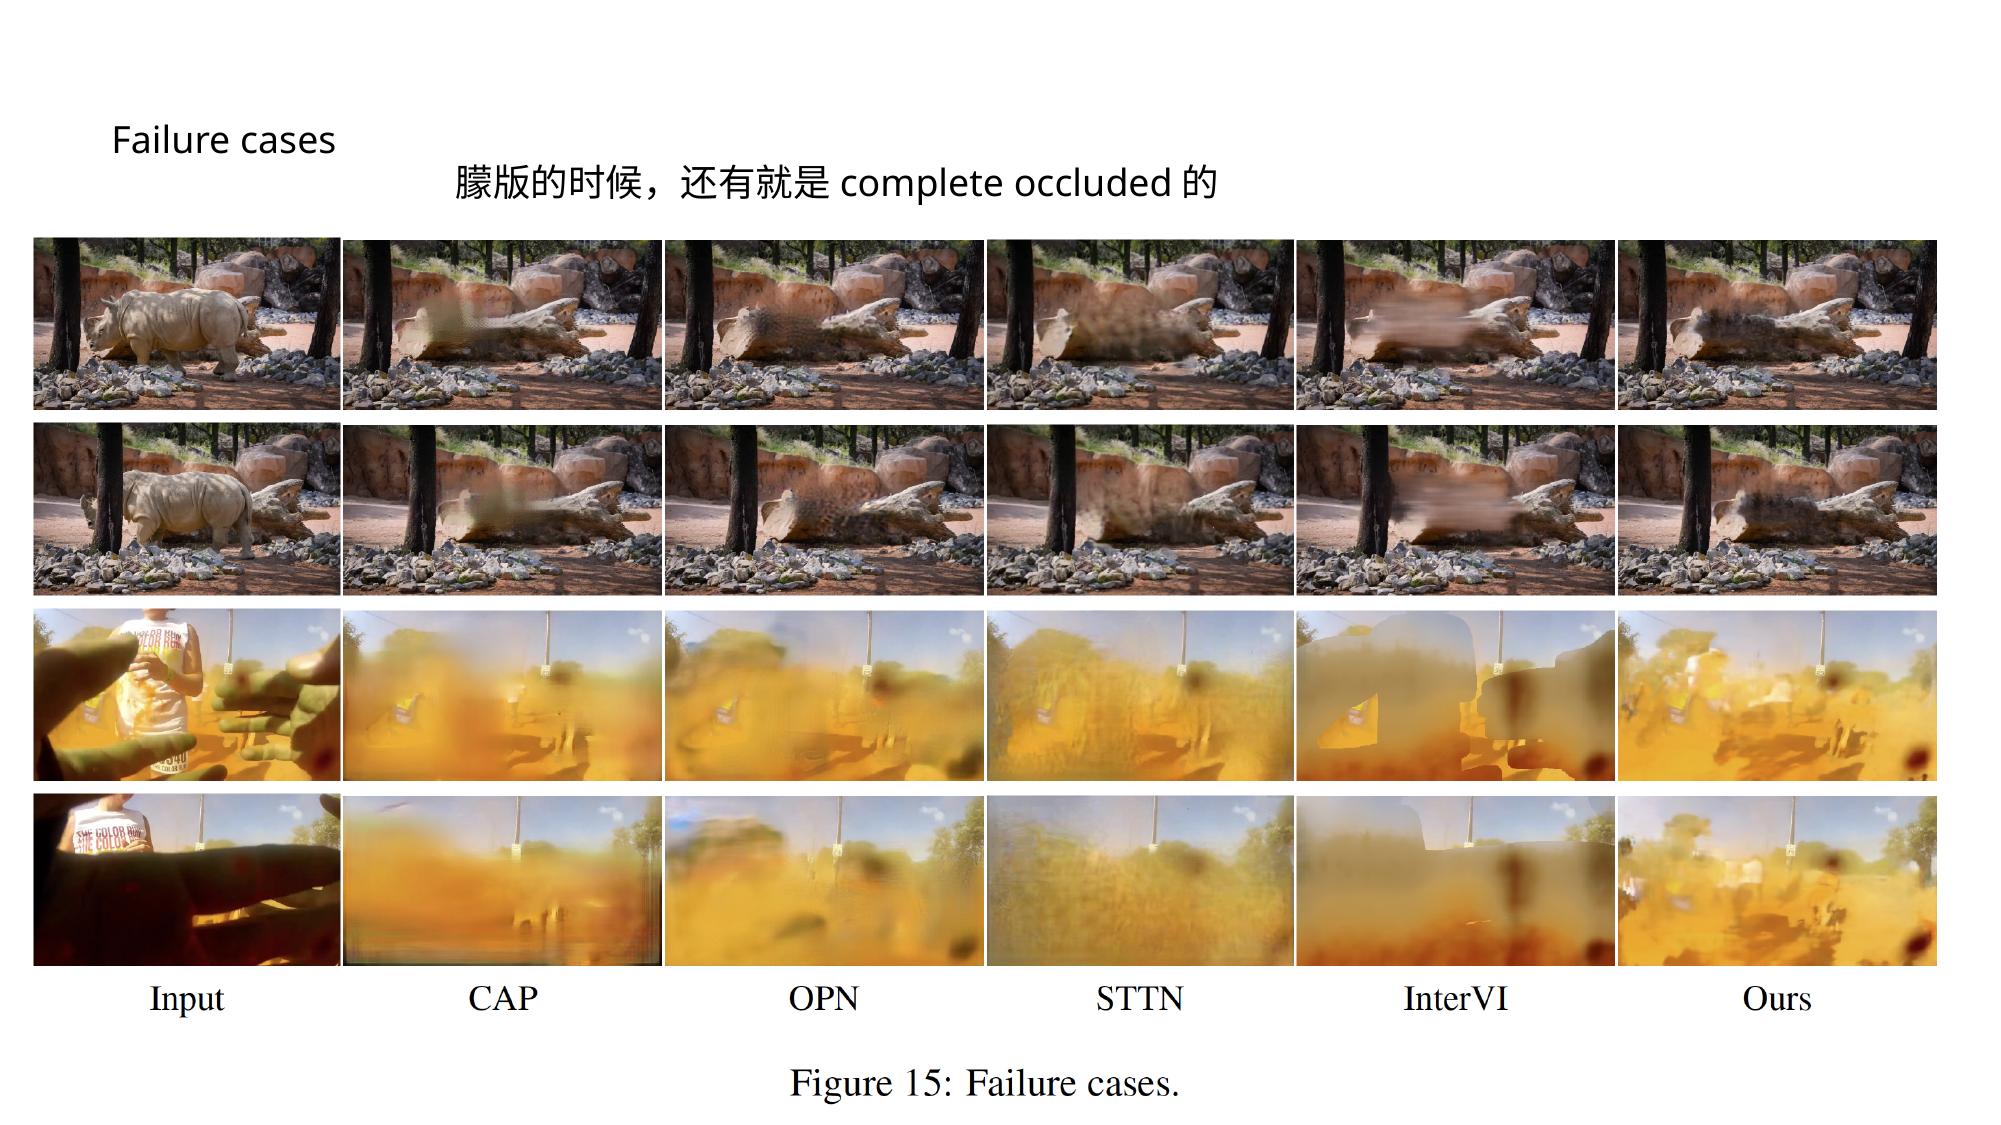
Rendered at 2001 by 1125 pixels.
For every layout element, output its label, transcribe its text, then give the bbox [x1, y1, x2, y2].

picture [0, 221, 2000, 1125]
text_box Failure cases [96, 108, 352, 169]
text_box 朦版的时候，还有就是complete occluded的 [440, 151, 1235, 212]
